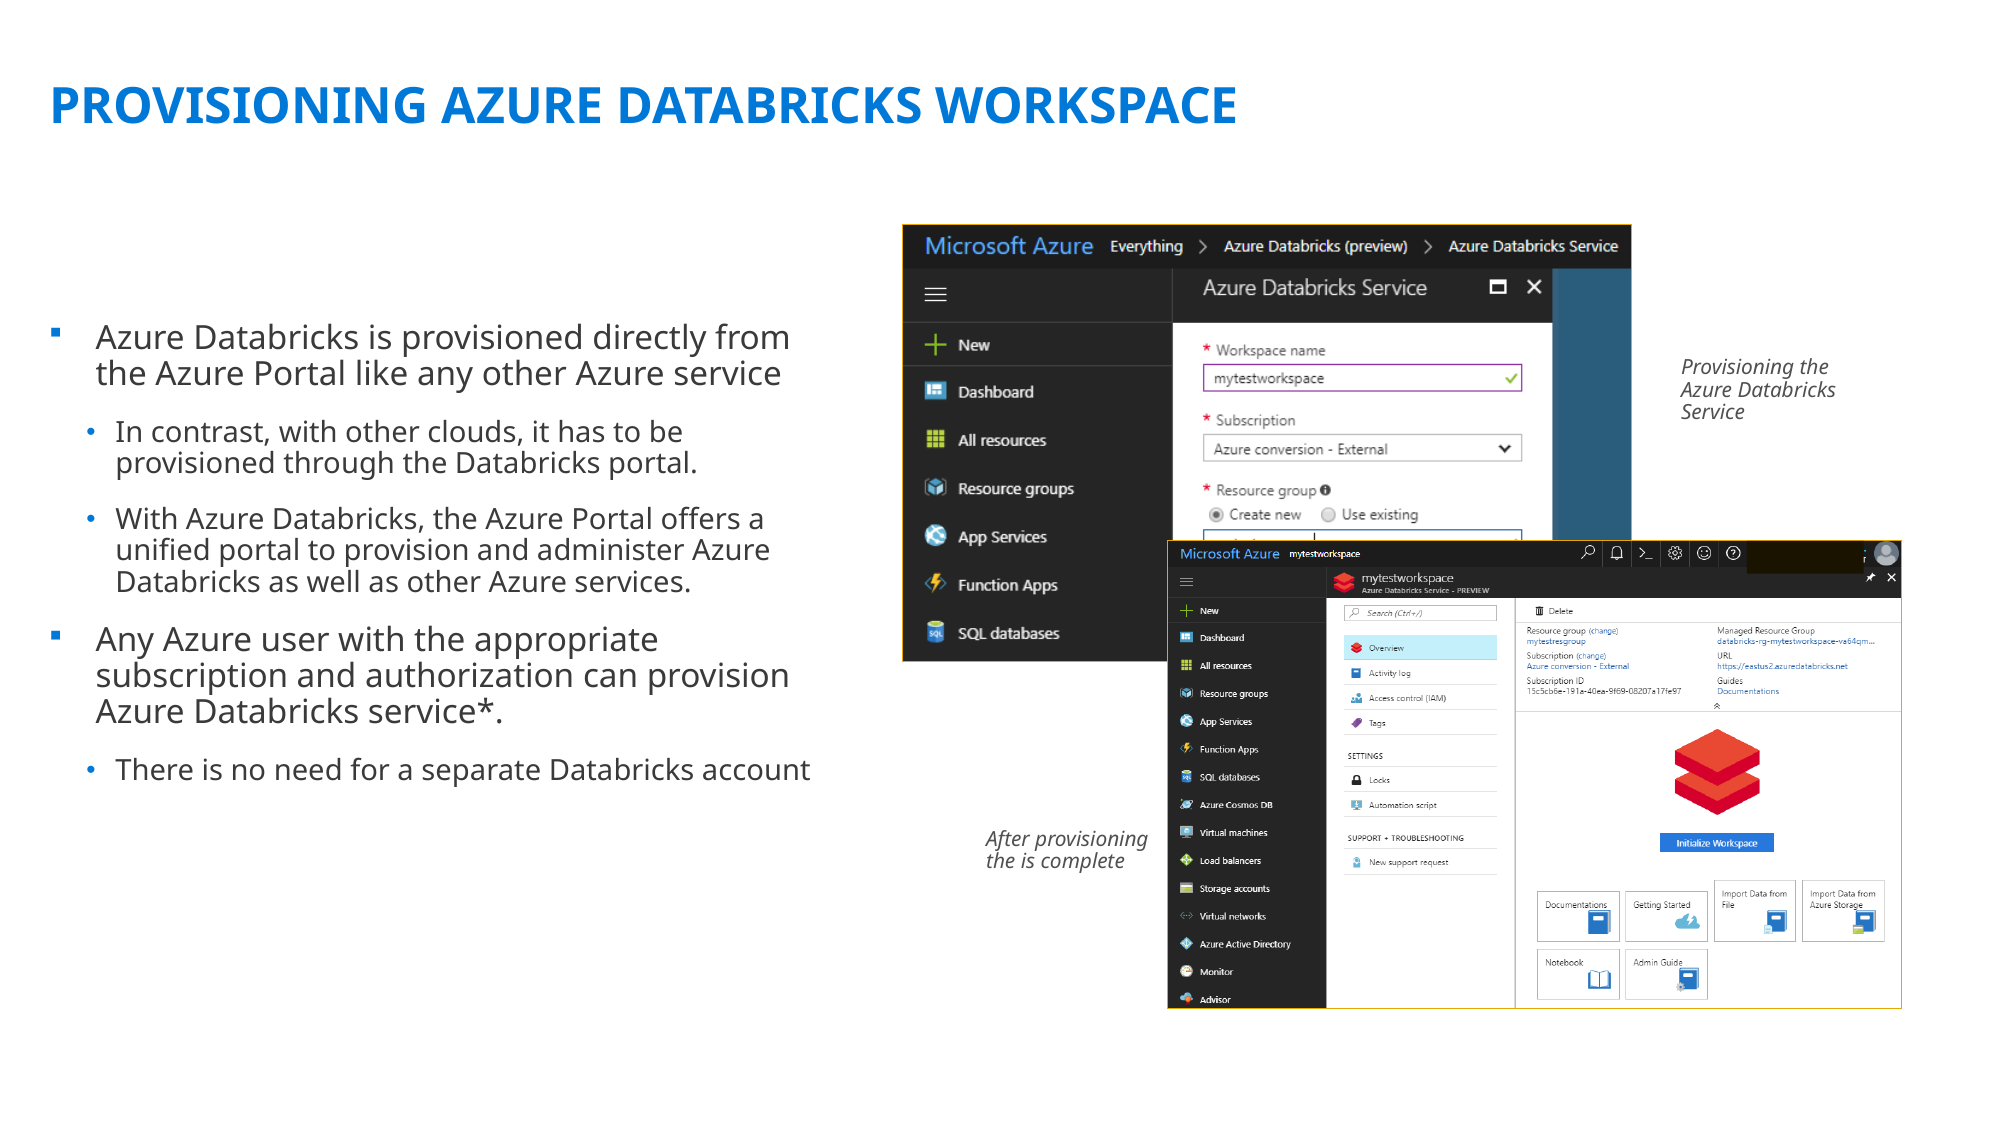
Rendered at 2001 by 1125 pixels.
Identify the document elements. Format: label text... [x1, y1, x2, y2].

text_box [1167, 540, 1902, 1010]
title Provisioning Azure Databricks WORKSPACE [25, 33, 1938, 181]
text_box After provisioning the is complete [955, 806, 1167, 896]
picture [901, 224, 1632, 663]
text_box Provisioning the Azure Databricks Service [1651, 332, 1886, 448]
text_box Azure Databricks is provisioned directly from the Azure Portal like any other Azure service In contrast, with other clouds, it has to be provisioned through the Databricks portal. With Azure Databricks, the Azure Portal offers a unified portal to provision and administer Azure Databricks as well as other Azure services. Any Azure user with the appropriate subscription and authorization can provision Azure Databricks service*. There is no need for a separate Databricks account [25, 306, 862, 802]
